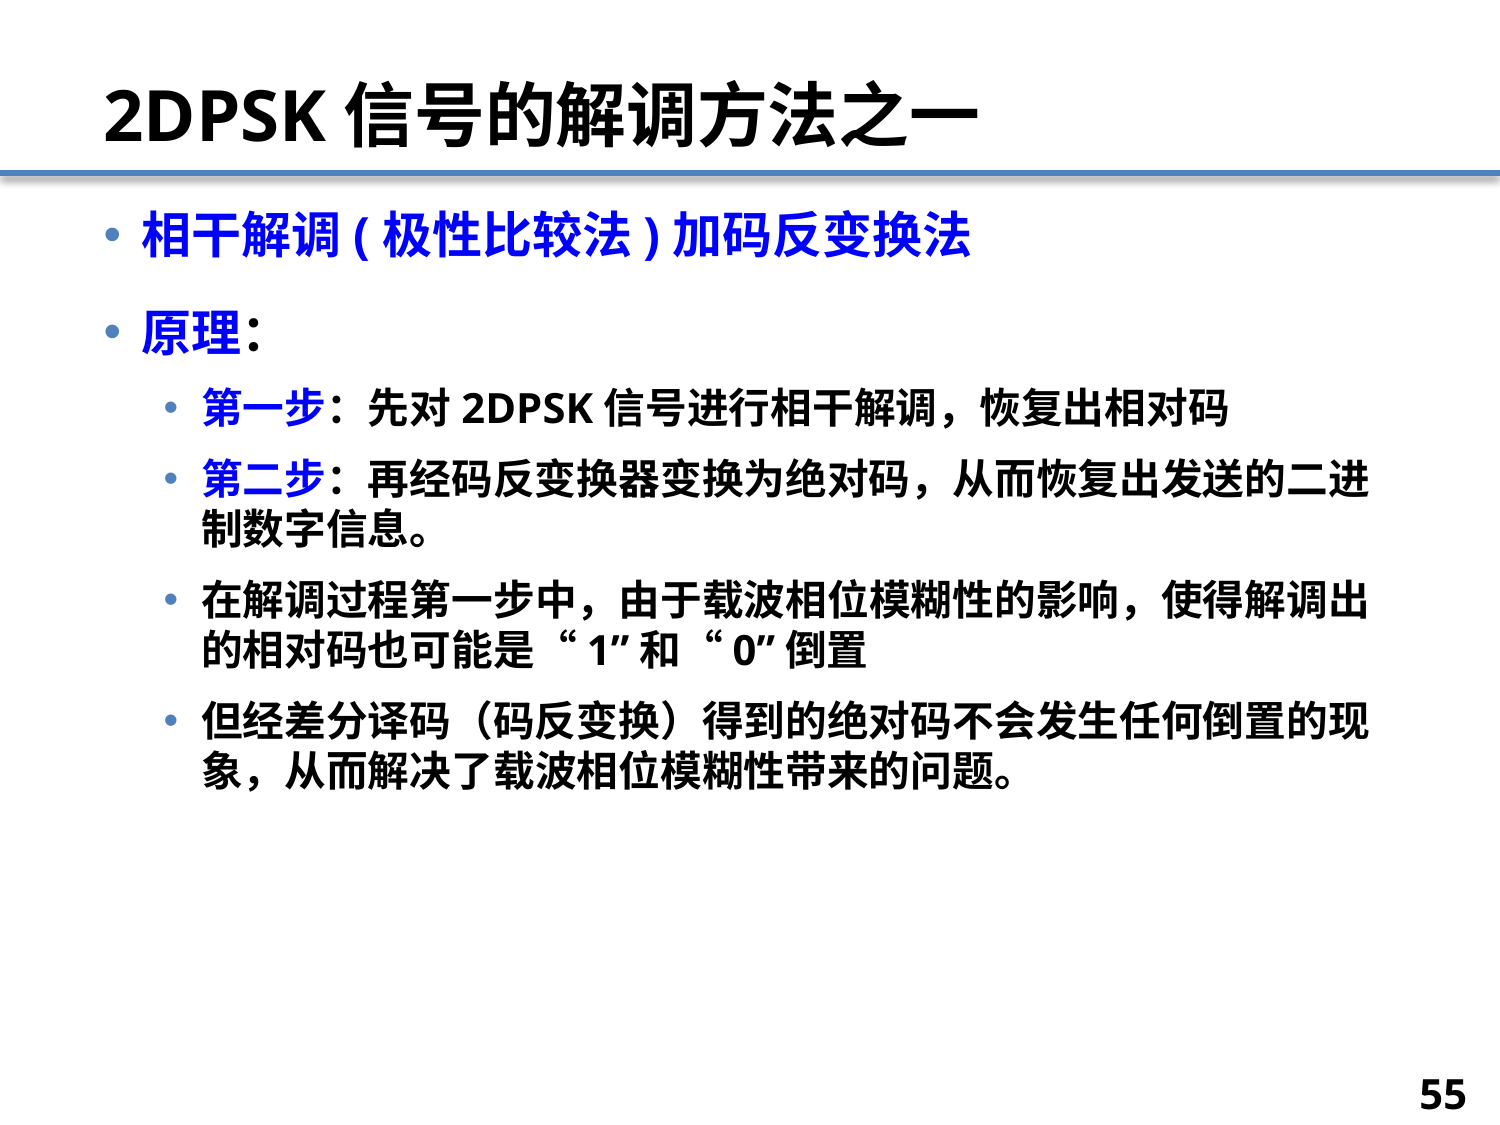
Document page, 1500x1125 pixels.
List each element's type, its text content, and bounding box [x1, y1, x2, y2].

slide_number 55 [1379, 1075, 1483, 1118]
list 相干解调(极性比较法)加码反变换法 原理： 第一步：先对2DPSK信号进行相干解调，恢复出相对码 第二步：再经码反变换器变换为绝对码，从而恢复出发送的二进制数字信息。 在解调过程第一步中，由于载波相位模糊性的影响，使得解调出的相对码也可能是“1”和“0”倒置 但经差分译码（码反变换）得到的绝对码不会发生任何倒置的现象，从而解决了载波相位模糊性带来的问题。 [88, 196, 1412, 1024]
title 2DPSK信号的解调方法之一 [88, 30, 1412, 164]
